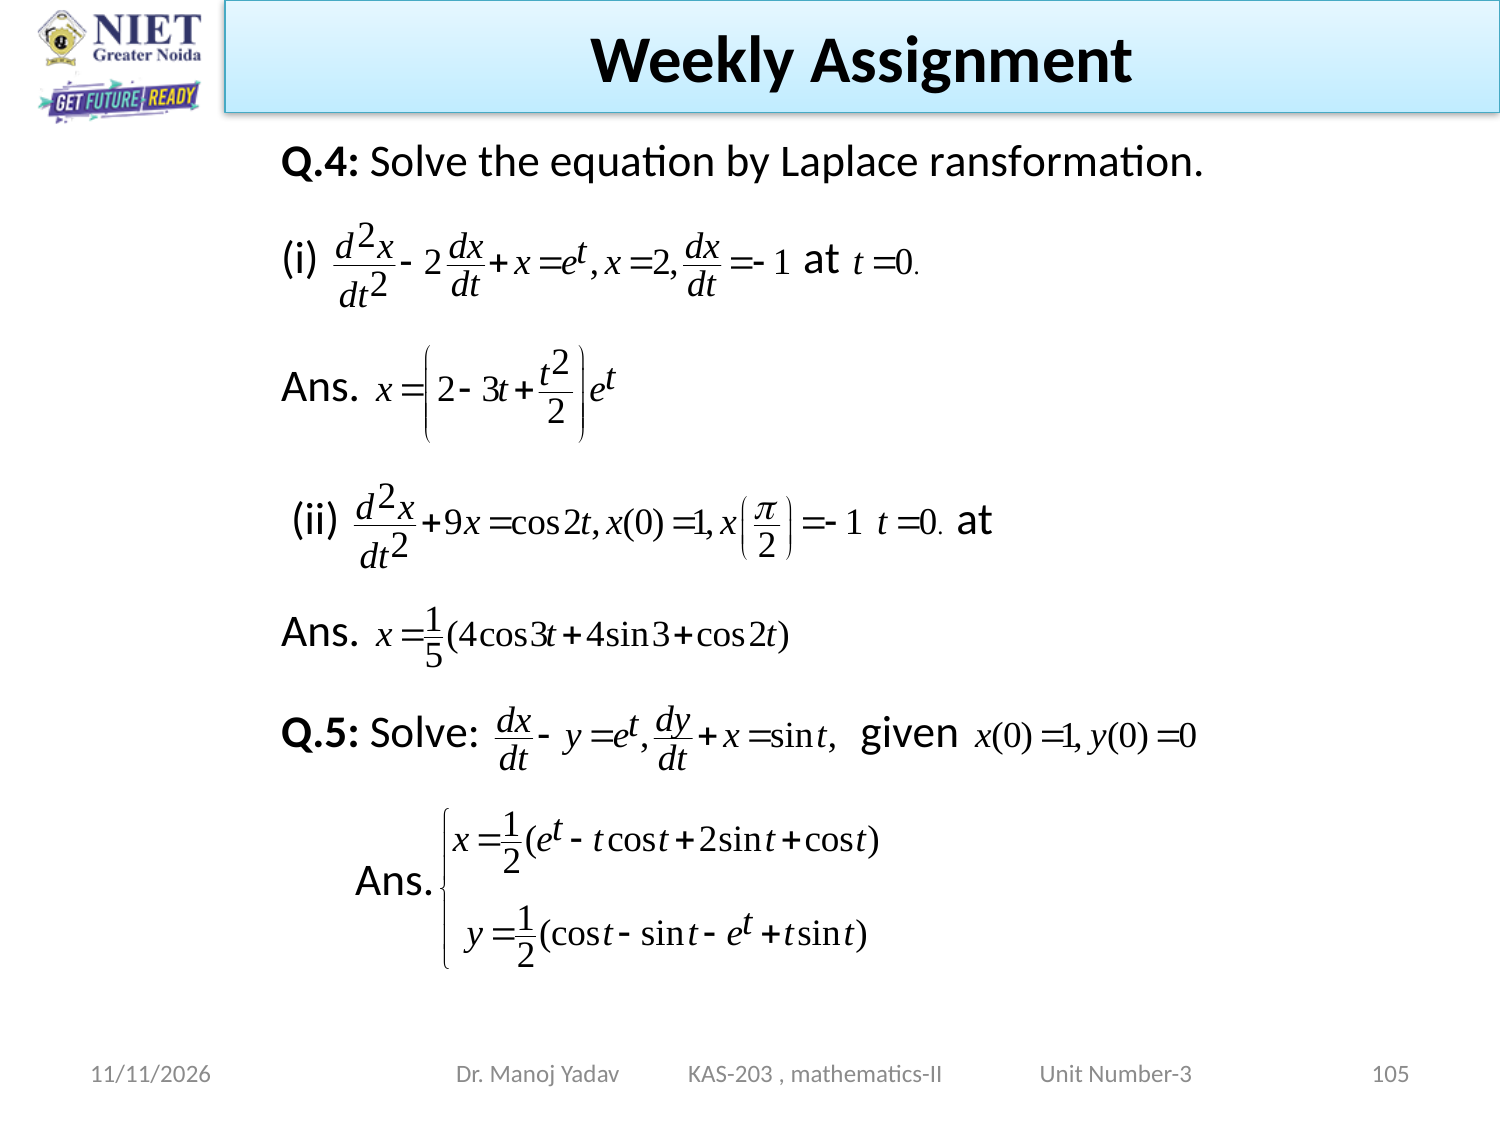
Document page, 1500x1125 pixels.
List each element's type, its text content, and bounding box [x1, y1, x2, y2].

picture [0, 0, 238, 135]
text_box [280, 133, 1213, 1115]
slide_number 05-Jun-21 [75, 1042, 275, 1103]
text_box Weekly Assignment [238, 0, 1500, 113]
slide_number 105 [1217, 1042, 1425, 1103]
